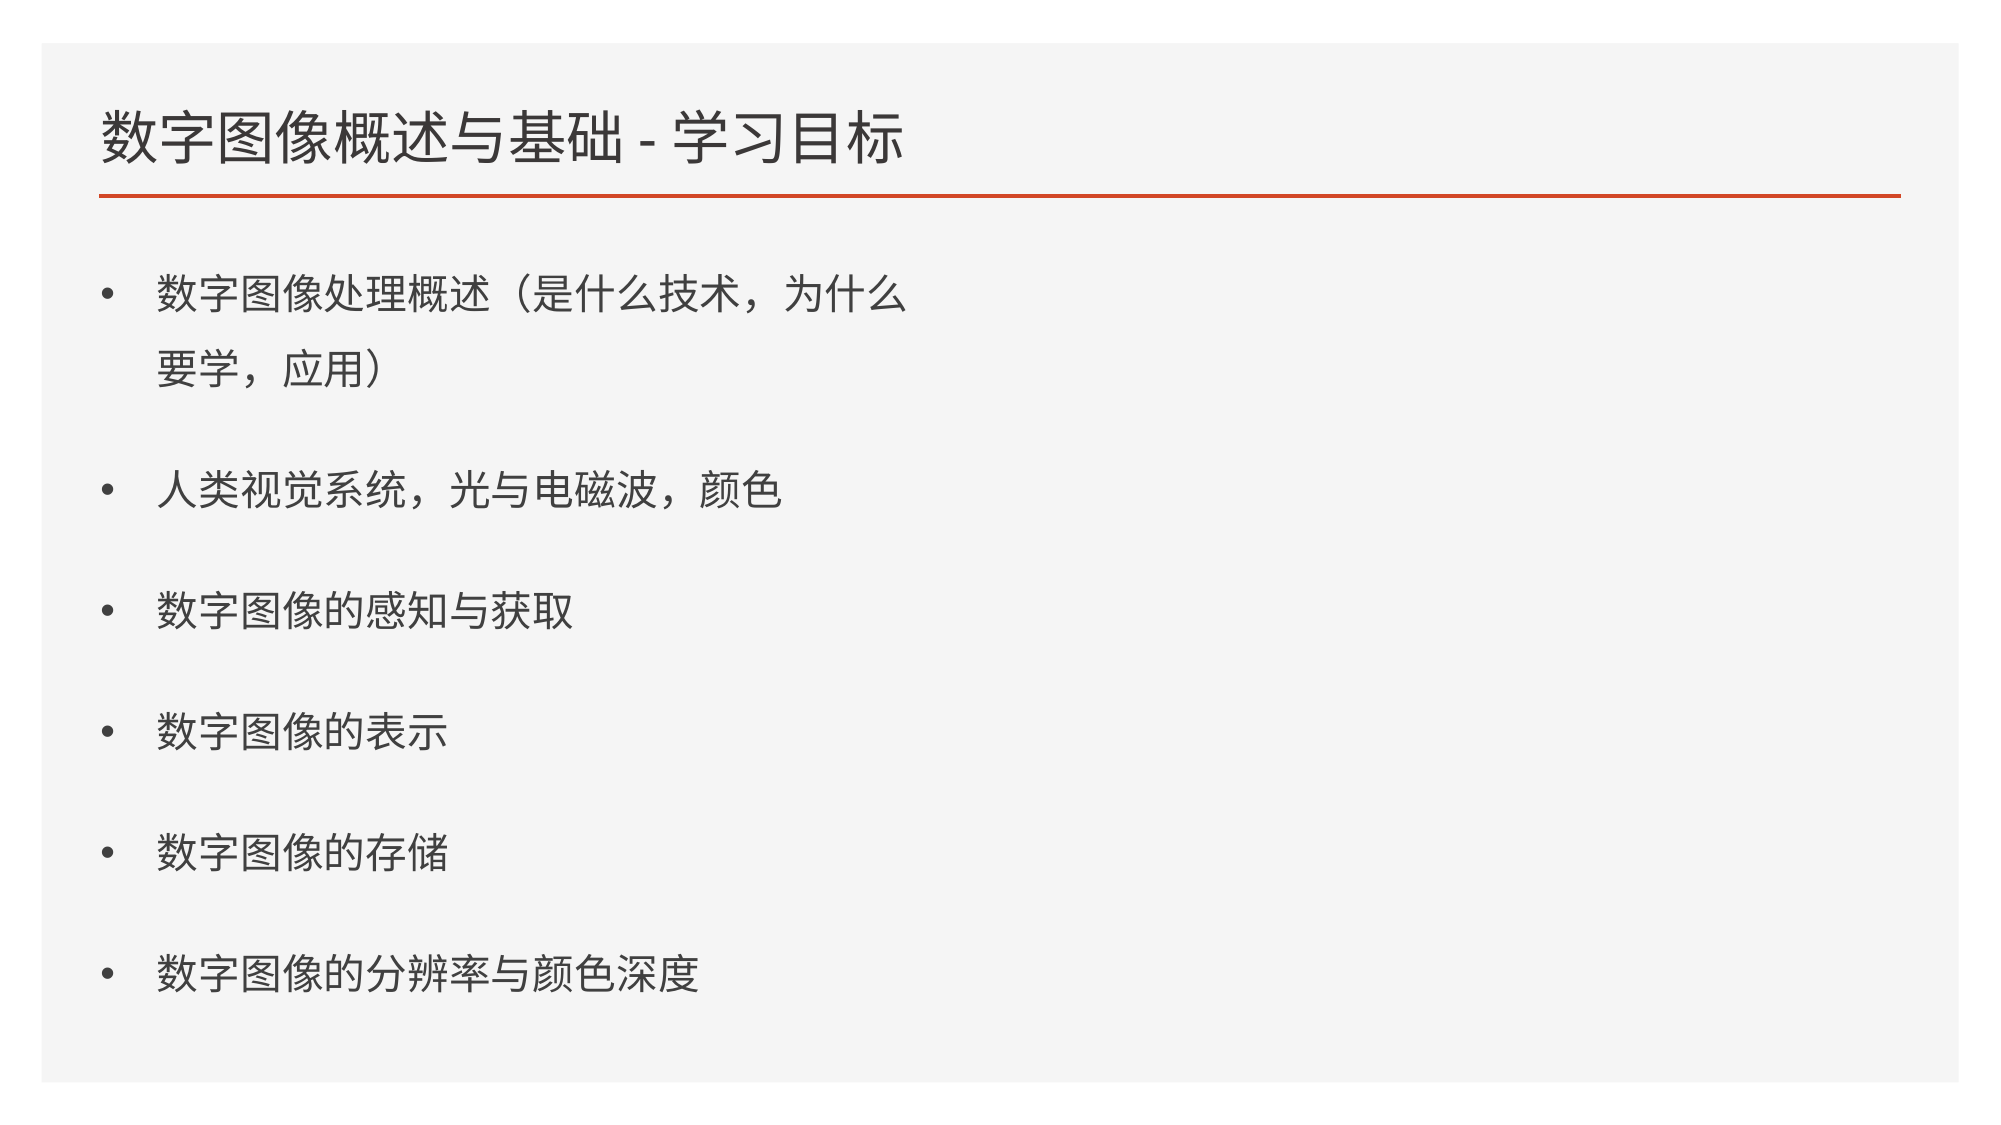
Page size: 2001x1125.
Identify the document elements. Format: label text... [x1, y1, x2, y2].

title 数字图像概述与基础-学习目标 [85, 73, 1214, 179]
list 数字图像处理概述（是什么技术，为什么要学，应用） 人类视觉系统，光与电磁波，颜色 数字图像的感知与获取 数字图像的表示 数字图像的存储 数字图像的分辨率与颜色深度 [85, 235, 961, 1052]
